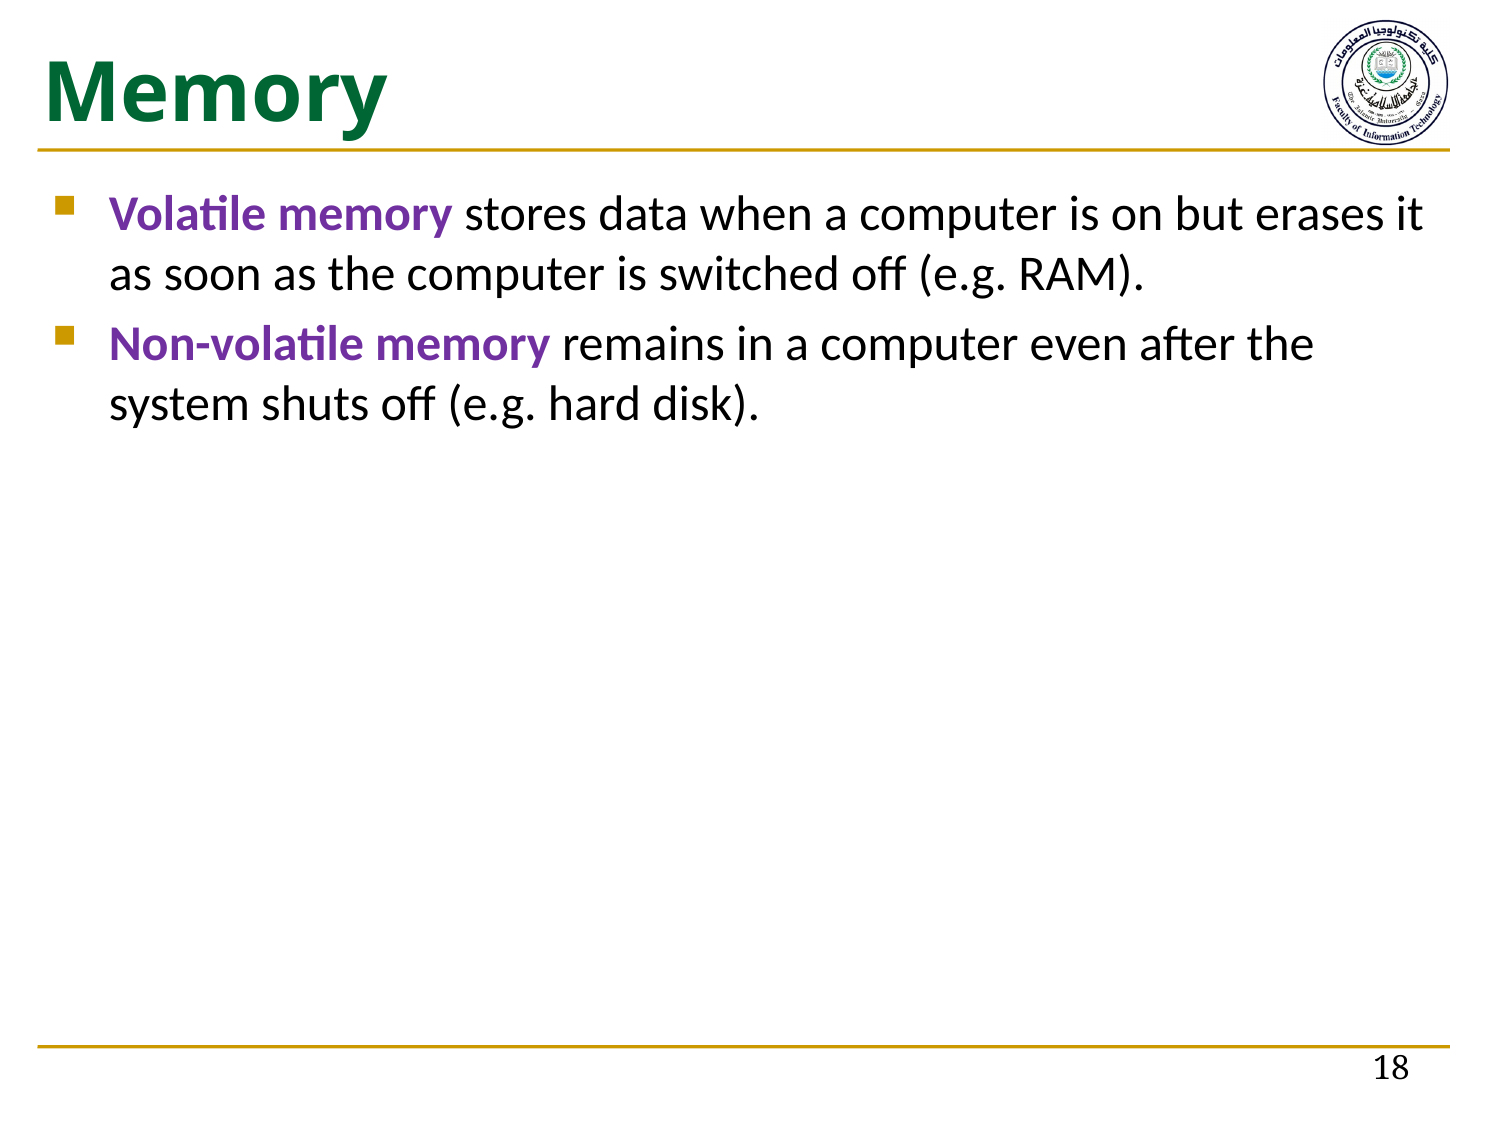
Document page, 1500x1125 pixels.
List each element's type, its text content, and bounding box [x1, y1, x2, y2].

list Volatile memory stores data when a computer is on but erases it as soon as the computer is switched off (e.g. RAM). Non-volatile memory remains in a computer even after the system shuts off (e.g. hard disk). [37, 172, 1451, 973]
slide_number 18 [1074, 1023, 1426, 1100]
picture [1321, 18, 1450, 30]
title Memory [26, 30, 1461, 207]
